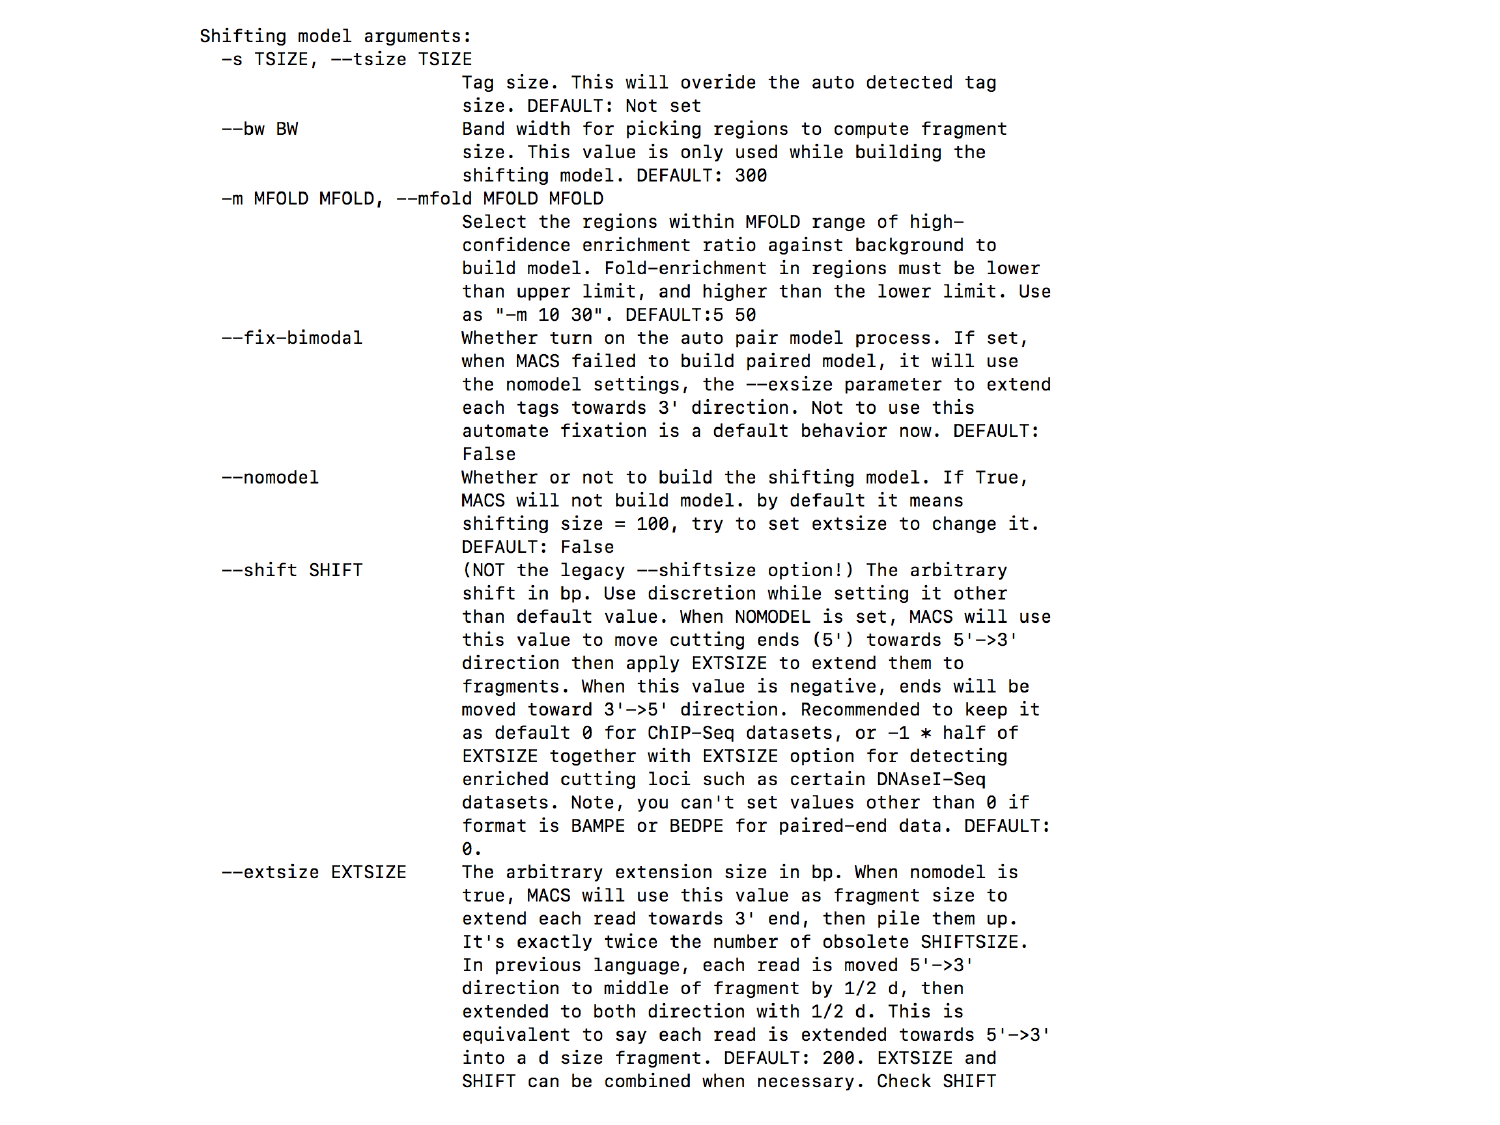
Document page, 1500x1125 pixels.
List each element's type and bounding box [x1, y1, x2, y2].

picture [194, 13, 1500, 1091]
